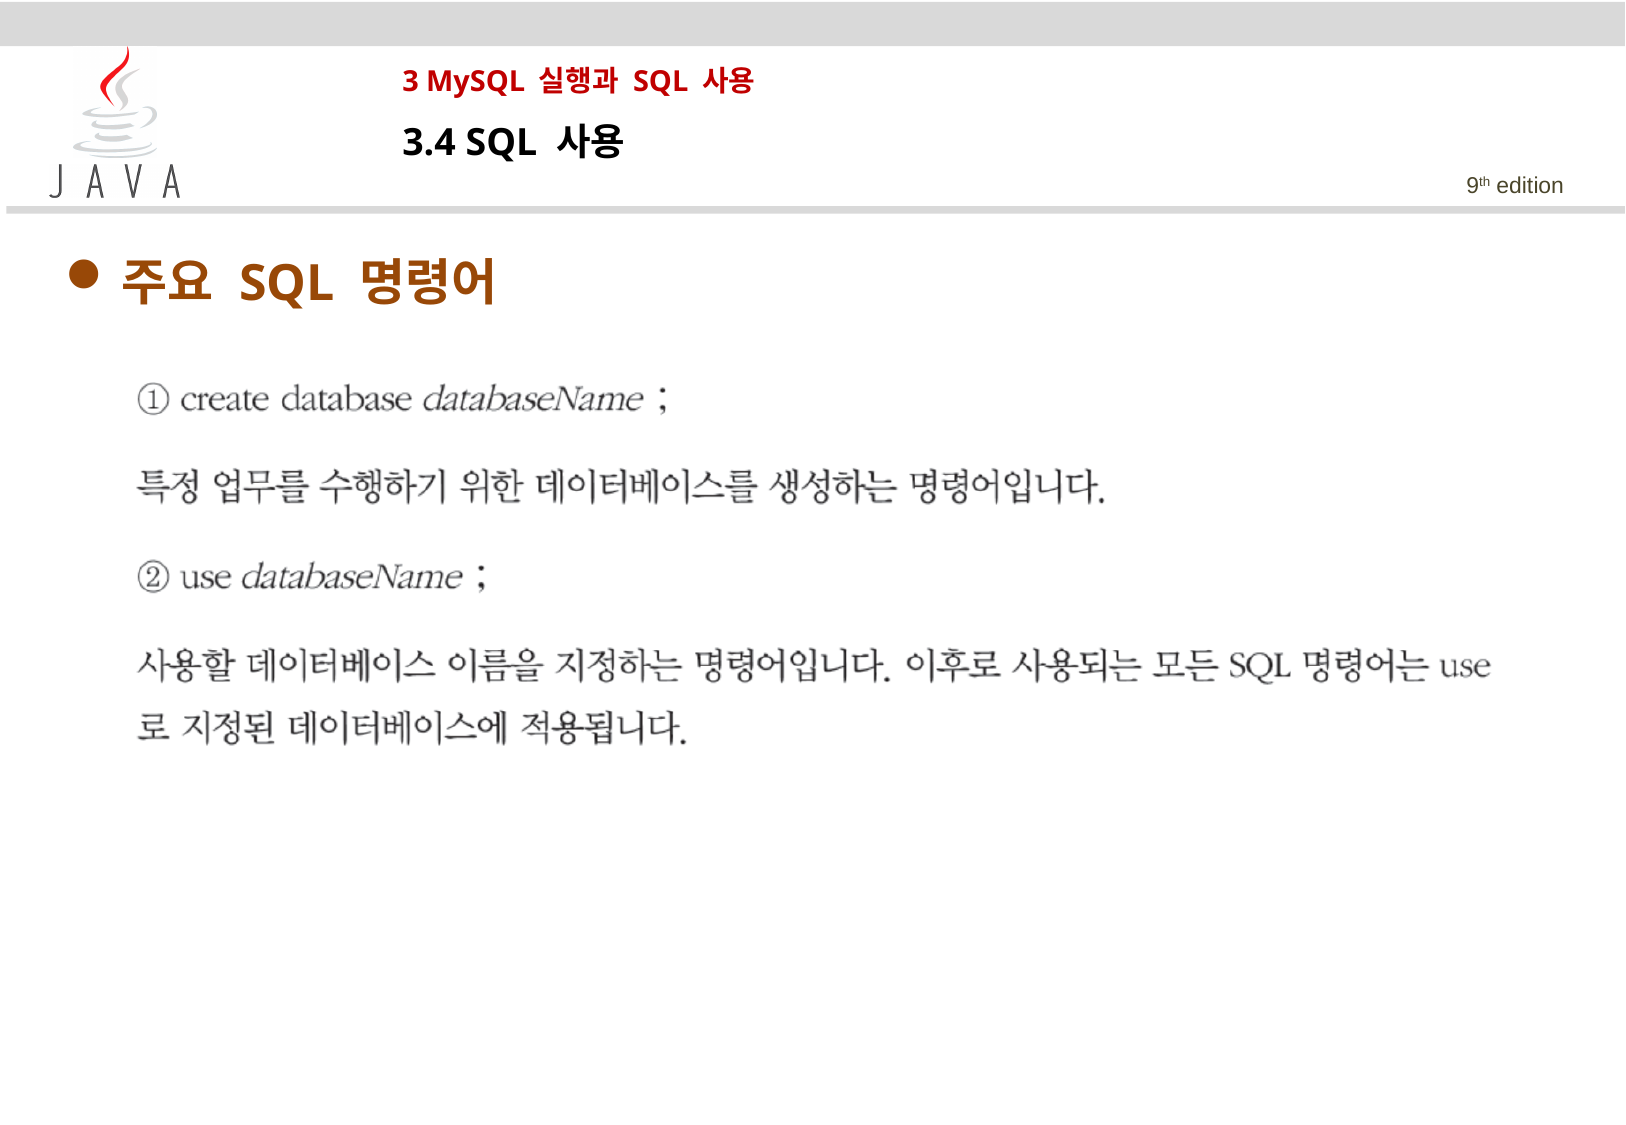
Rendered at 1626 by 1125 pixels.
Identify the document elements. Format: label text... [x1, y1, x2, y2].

list 주요 SQL 명령어 [48, 223, 1552, 1064]
picture [73, 46, 157, 158]
list 3.4 SQL 사용 [387, 101, 1600, 171]
picture [49, 164, 180, 198]
title 3 MySQL 실행과 SQL 사용 [387, 54, 1393, 105]
picture [109, 353, 1516, 772]
